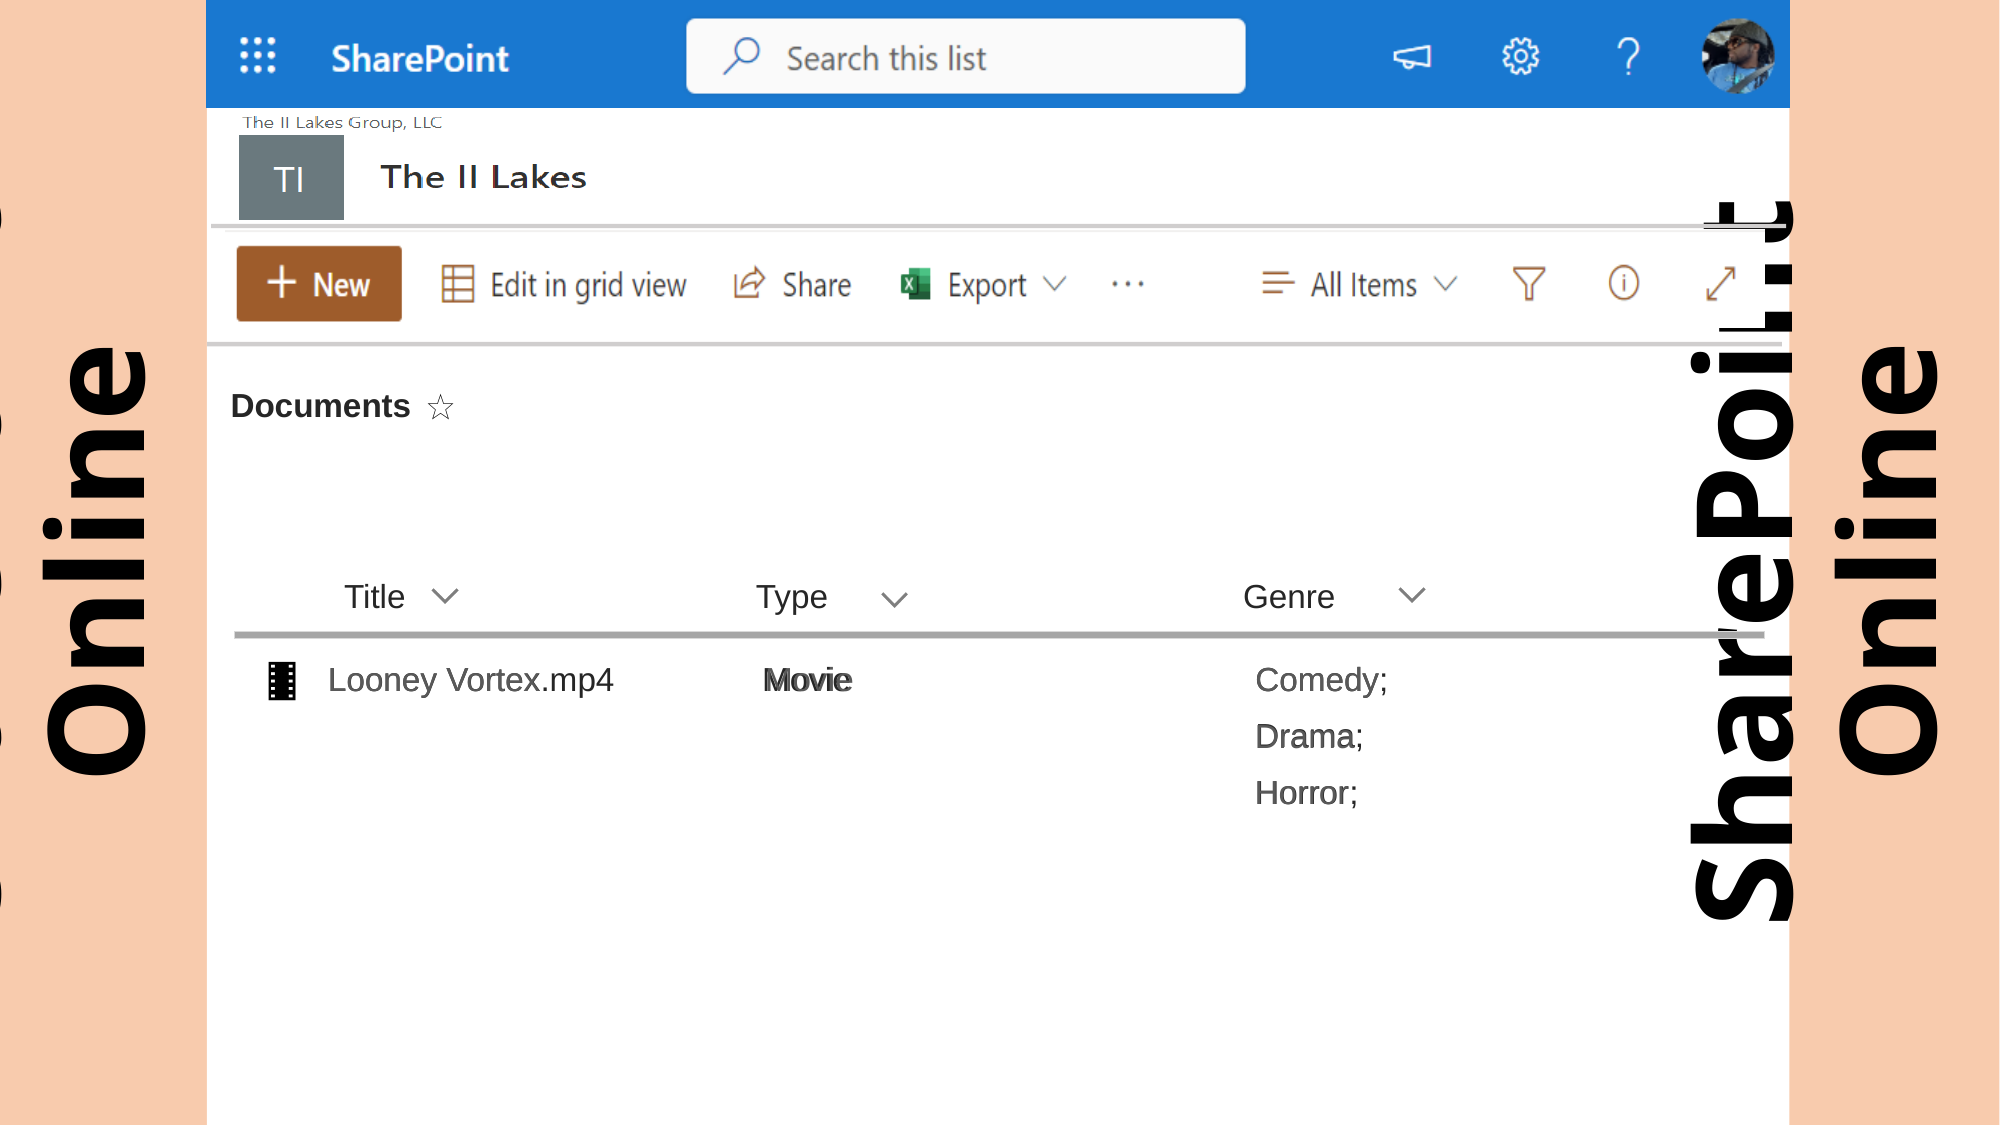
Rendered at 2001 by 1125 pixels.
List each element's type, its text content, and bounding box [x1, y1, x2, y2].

text_box Comedy; Drama; Horror; [1240, 655, 1598, 938]
subtitle Looney Vortex [312, 655, 569, 713]
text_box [1789, 0, 2000, 1125]
picture [259, 658, 305, 704]
text_box [450, 341, 1783, 347]
text_box Title Type Genre [245, 539, 1730, 623]
text_box [207, 341, 215, 347]
picture [206, 0, 1790, 108]
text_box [0, 0, 207, 1125]
title Documents [215, 329, 450, 433]
text_box Drama [1240, 700, 1421, 764]
picture [425, 391, 456, 422]
text_box Looney Vortex.mp4 Movie [313, 655, 1129, 752]
picture [233, 110, 601, 223]
picture [234, 631, 1765, 639]
picture [871, 577, 917, 623]
text_box Horror [1239, 756, 1374, 820]
picture [225, 229, 1765, 328]
picture [1389, 572, 1435, 618]
text_box [210, 223, 1787, 229]
picture [422, 573, 468, 619]
text_box Movie [750, 647, 924, 706]
text_box Comedy [1240, 639, 1444, 707]
